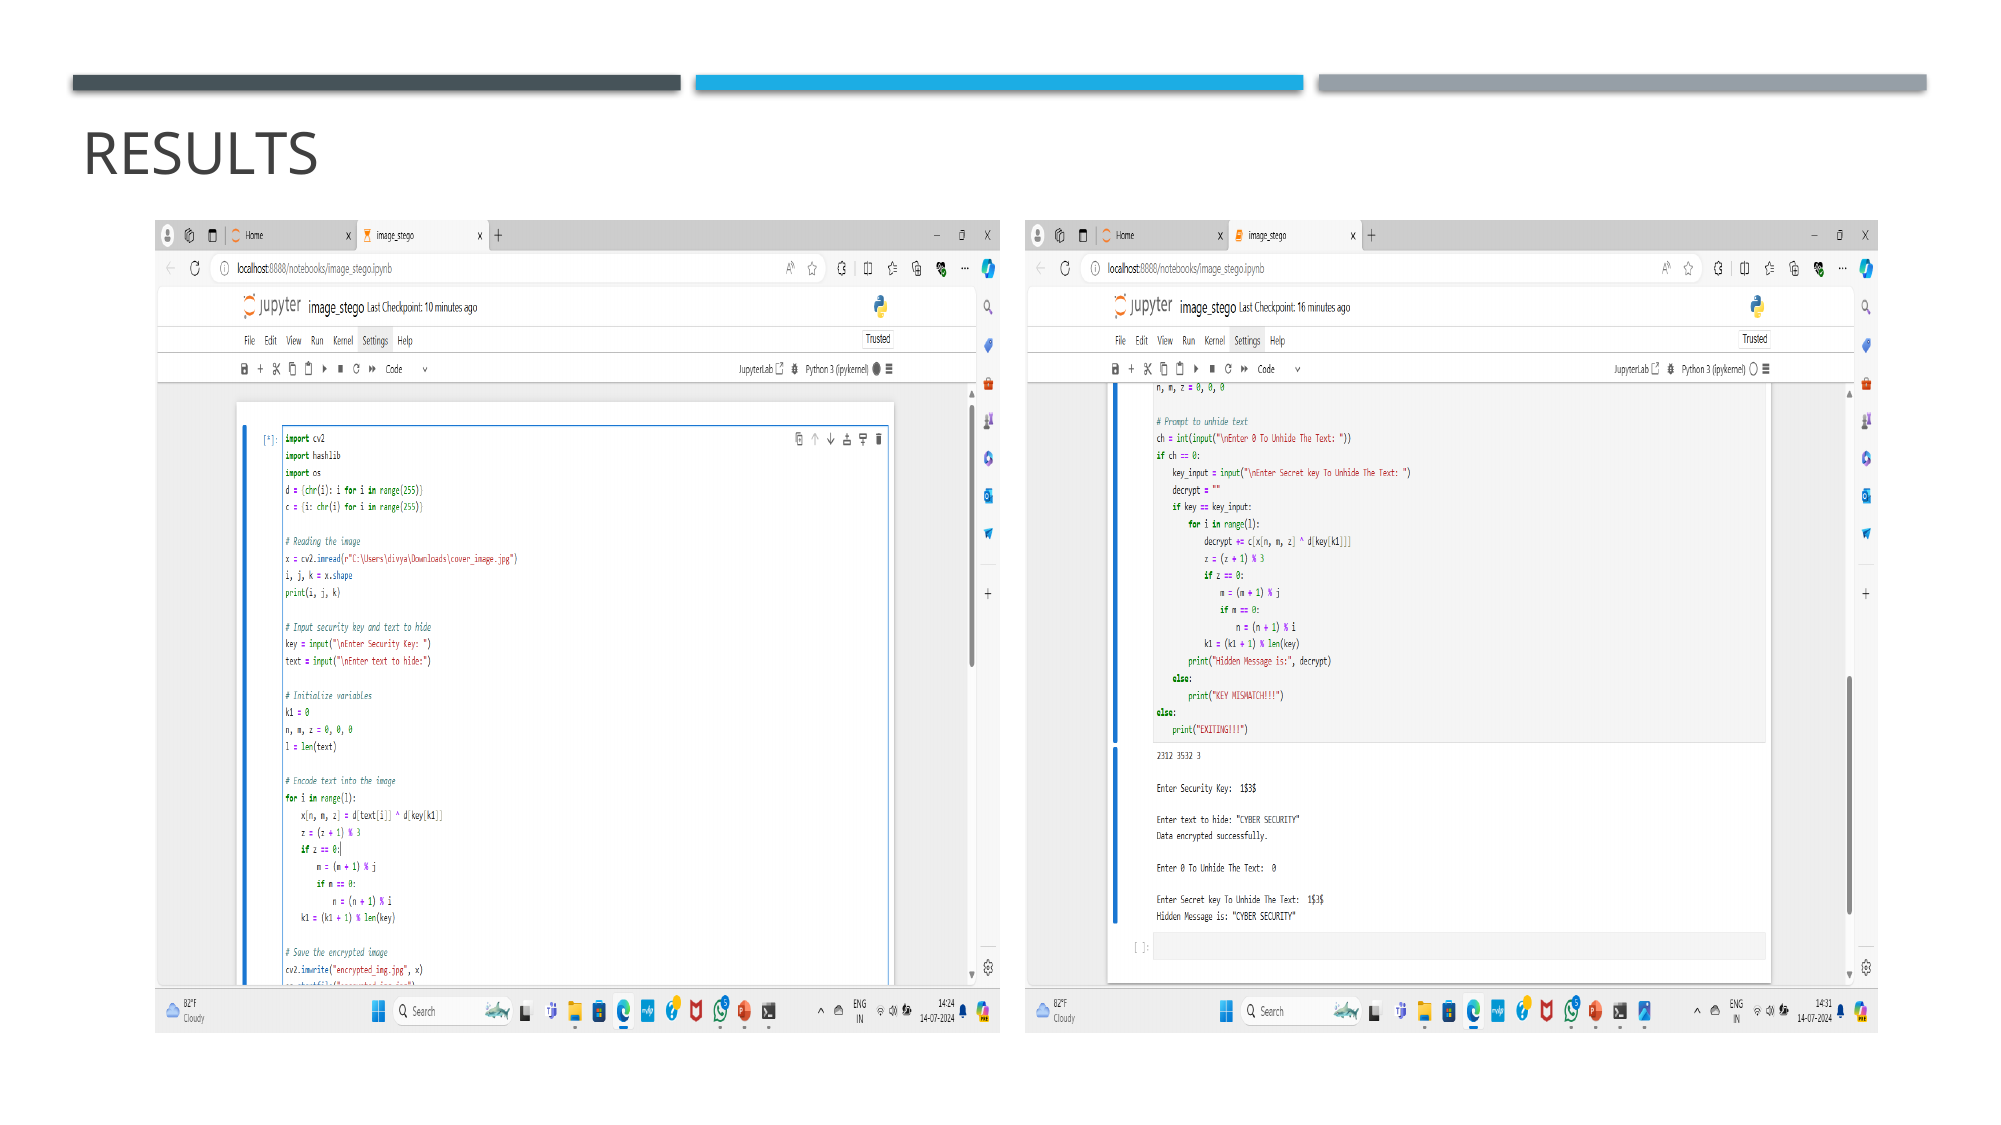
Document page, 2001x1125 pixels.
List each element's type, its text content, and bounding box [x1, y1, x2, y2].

picture [1025, 220, 1878, 1034]
title Results [67, 81, 1878, 221]
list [155, 220, 1001, 1034]
